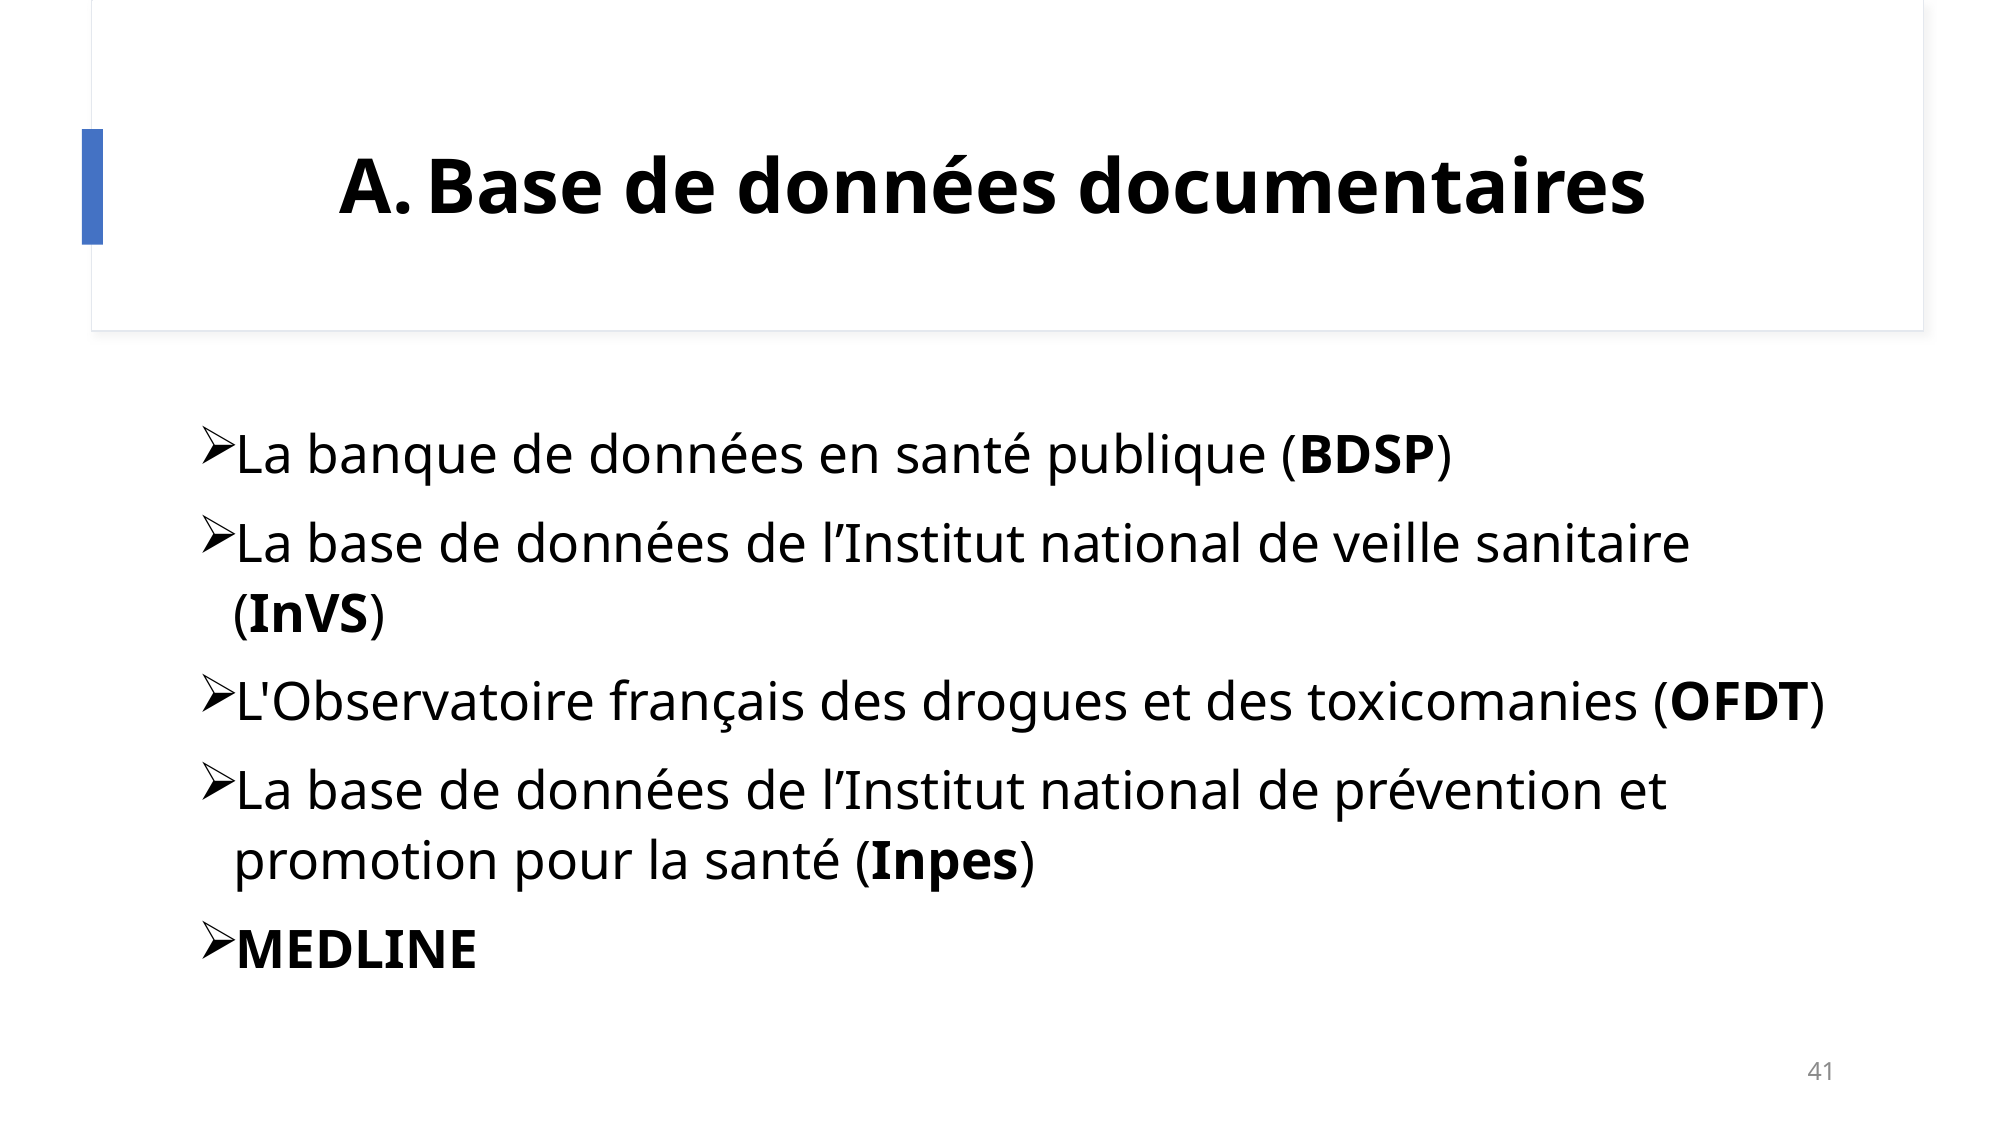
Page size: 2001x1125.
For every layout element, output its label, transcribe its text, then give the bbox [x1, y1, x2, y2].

slide_number 41 [1401, 1042, 1851, 1103]
list La banque de données en santé publique (BDSP) La base de données de l’Institut national de veille sanitaire (InVS) L'Observatoire français des drogues et des toxicomanies (OFDT) La base de données de l’Institut national de prévention et promotion pour la santé (Inpes) MEDLINE [183, 406, 1851, 1013]
title Base de données documentaires [324, 101, 1675, 277]
